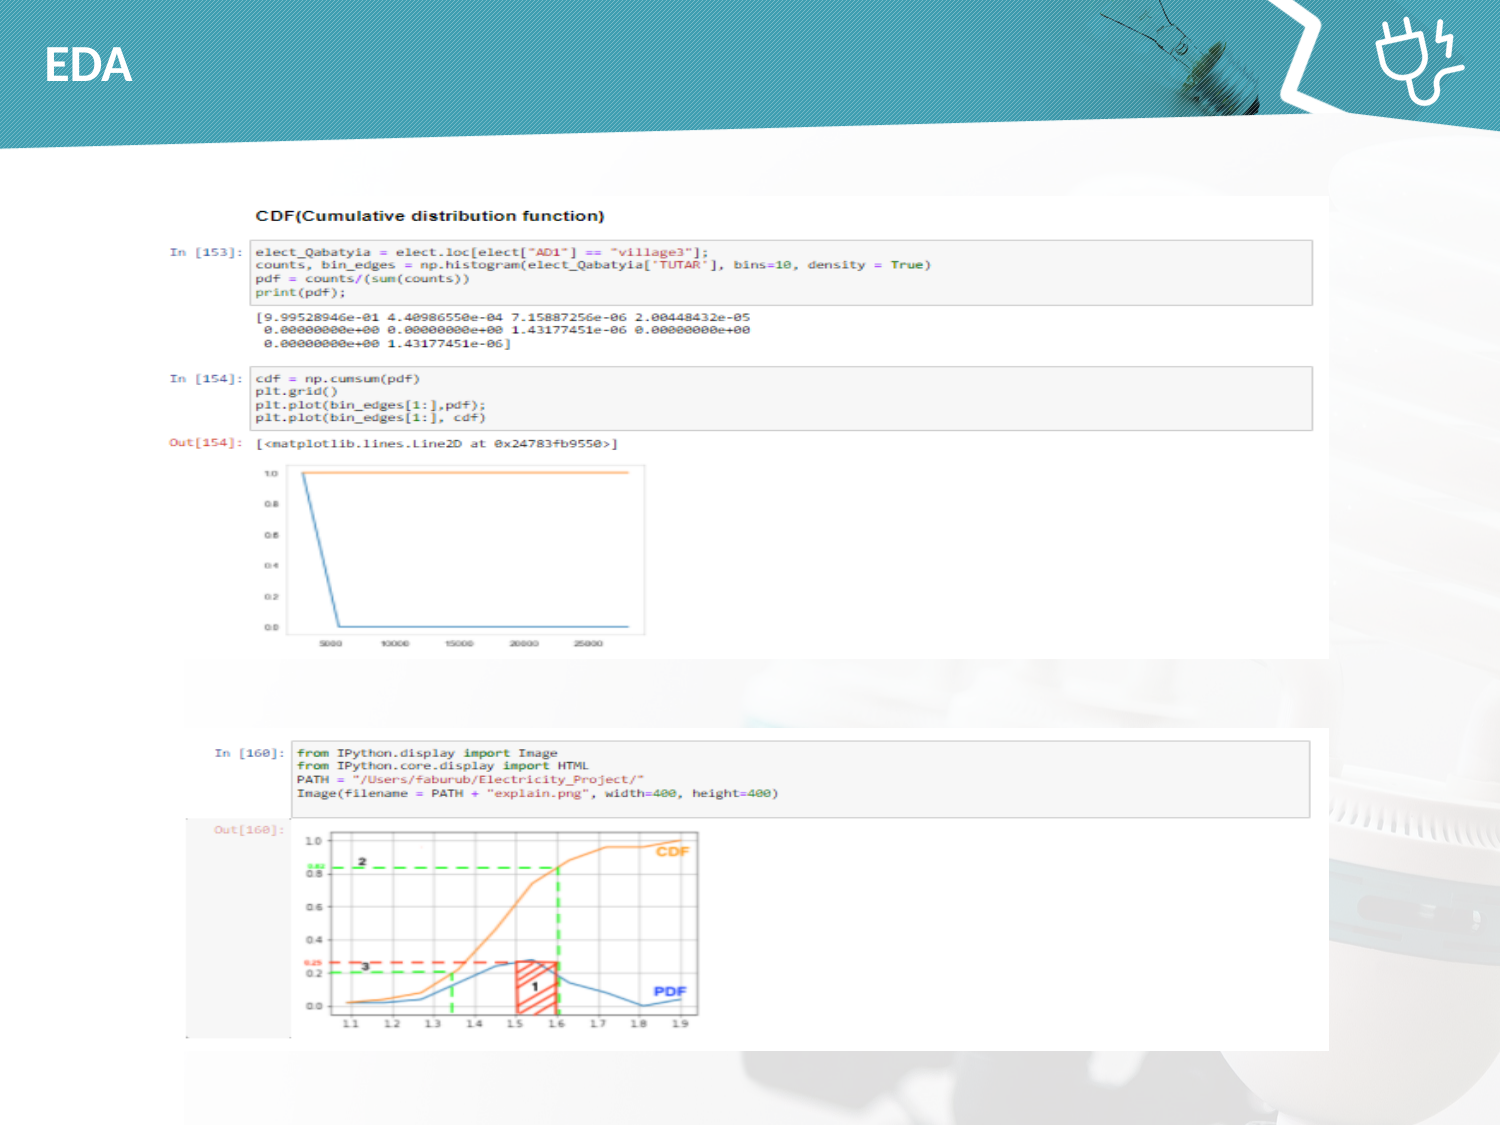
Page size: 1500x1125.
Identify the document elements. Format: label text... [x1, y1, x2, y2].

title EDA [29, 0, 1287, 127]
picture [0, 0, 1500, 1125]
